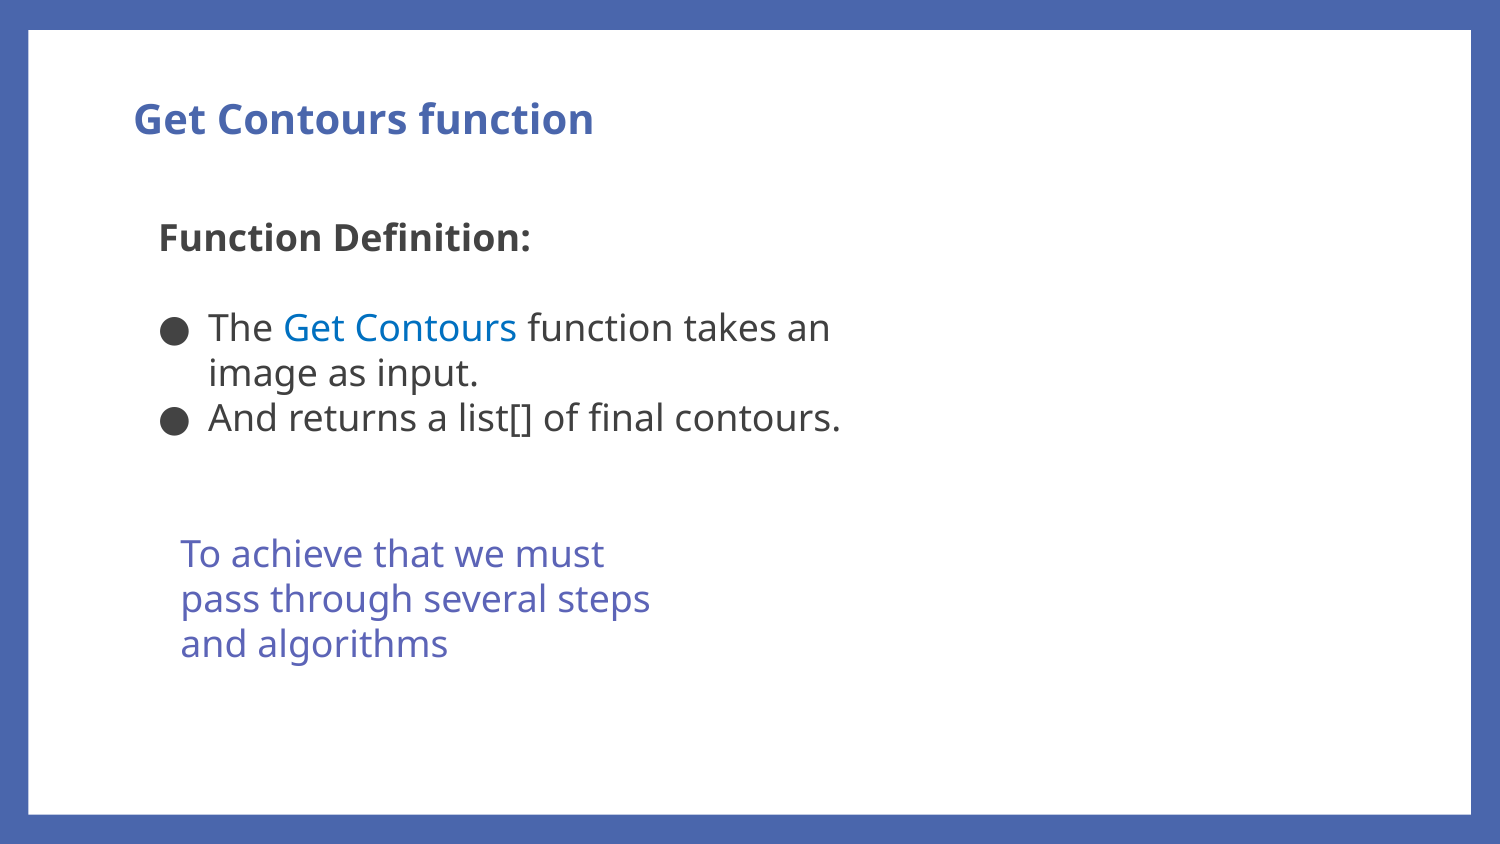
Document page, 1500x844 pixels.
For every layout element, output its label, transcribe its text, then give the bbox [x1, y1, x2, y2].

text_box To achieve that we must pass through several steps and algorithms [165, 522, 690, 673]
title Get Contours function [118, 83, 1382, 178]
list Function Definition: The Get Contours function takes an image as input. And returns a list[] of final contours. [118, 199, 904, 523]
